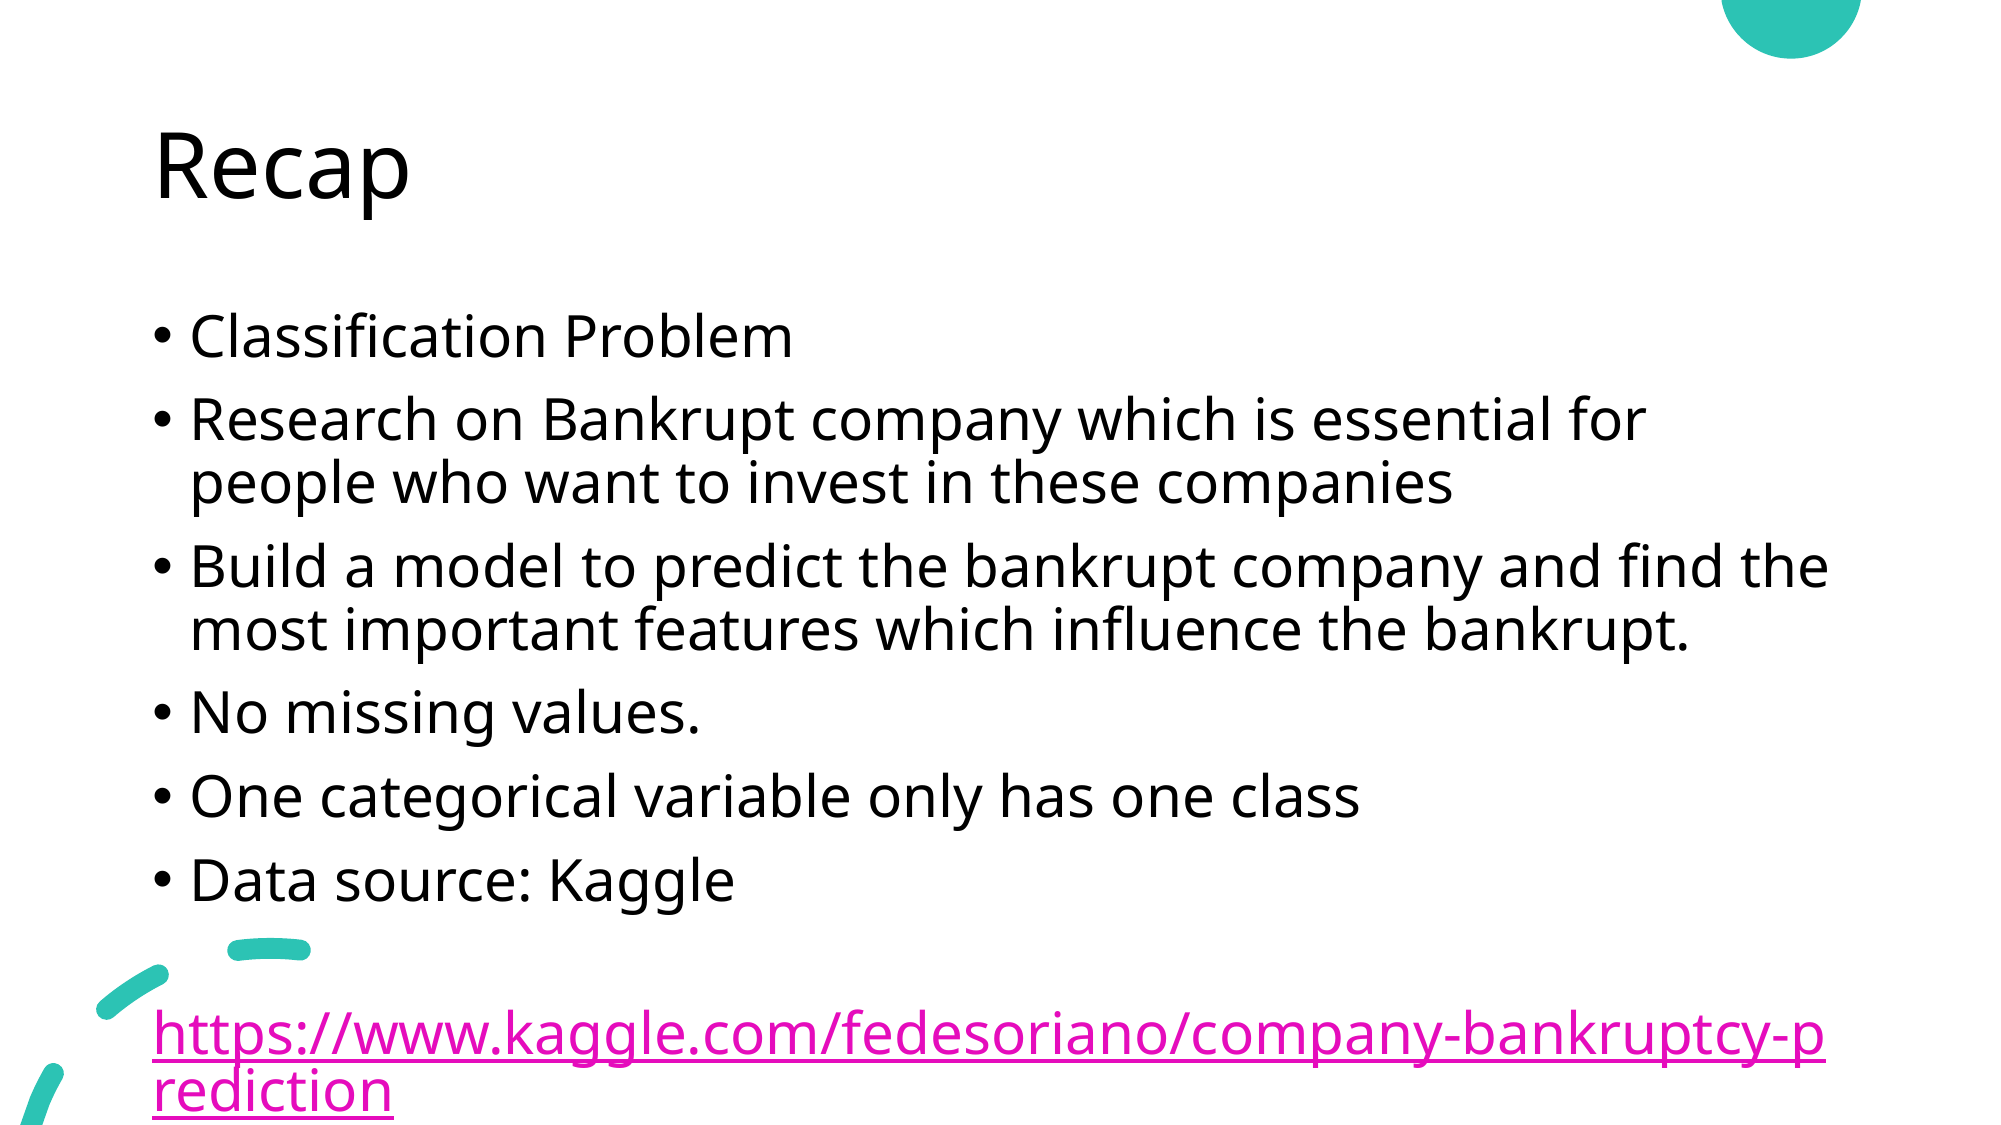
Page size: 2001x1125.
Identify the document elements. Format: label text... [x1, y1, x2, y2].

list Classification Problem Research on Bankrupt company which is essential for people who want to invest in these companies Build a model to predict the bankrupt company and find the most important features which influence the bankrupt. No missing values. One categorical variable only has one class Data source: Kaggle https://www.kaggle.com/fedesoriano/company-bankruptcy-prediction [137, 299, 1863, 1098]
title Recap [137, 59, 1863, 278]
